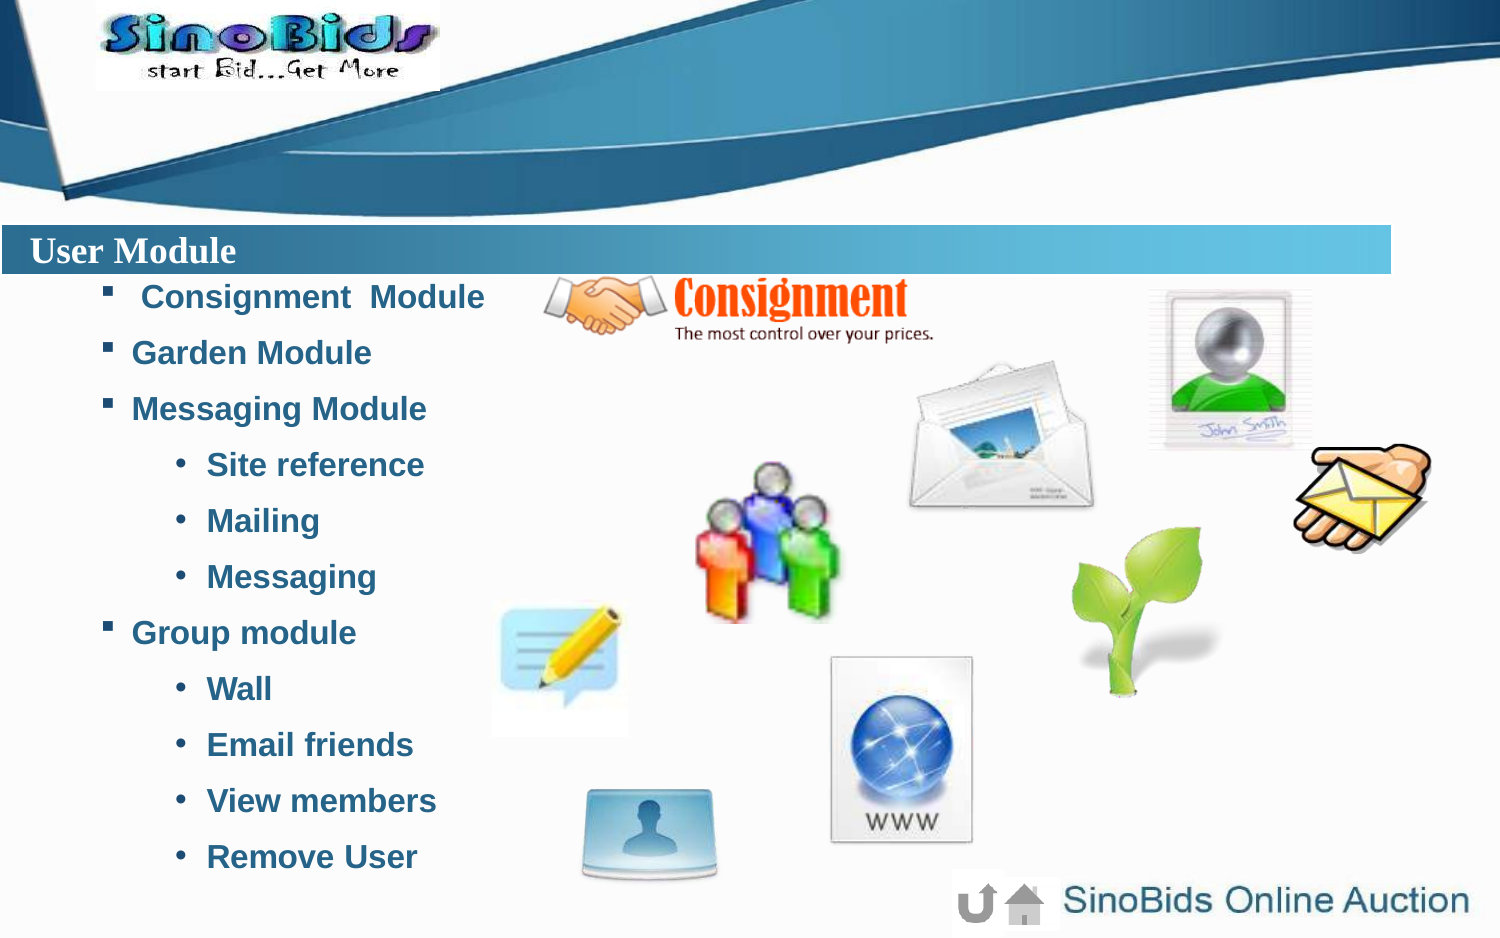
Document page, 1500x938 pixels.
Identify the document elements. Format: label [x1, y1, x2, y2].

text_box [0, 0, 1500, 938]
text_box [491, 267, 1434, 938]
